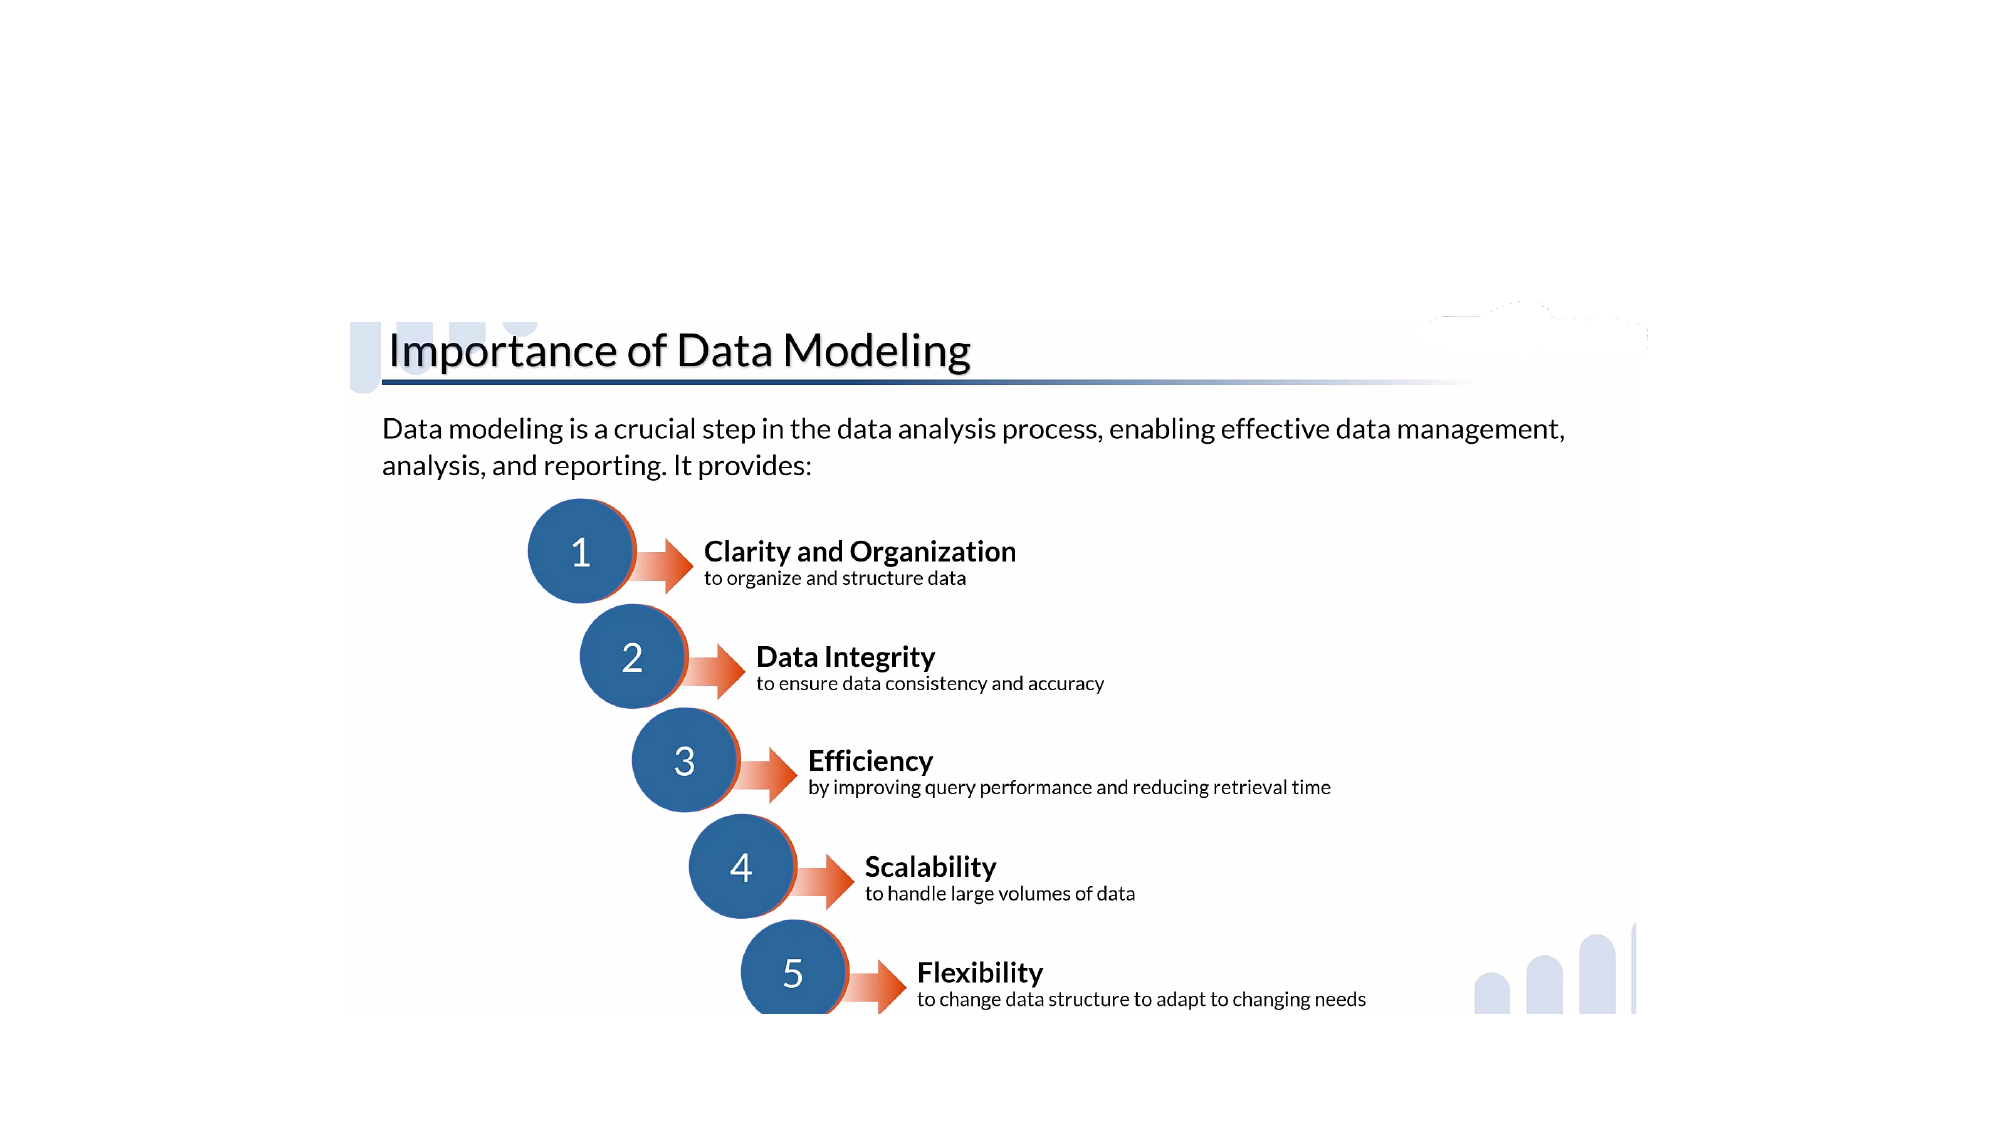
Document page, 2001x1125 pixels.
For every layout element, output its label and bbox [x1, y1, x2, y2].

list [350, 299, 1650, 1014]
